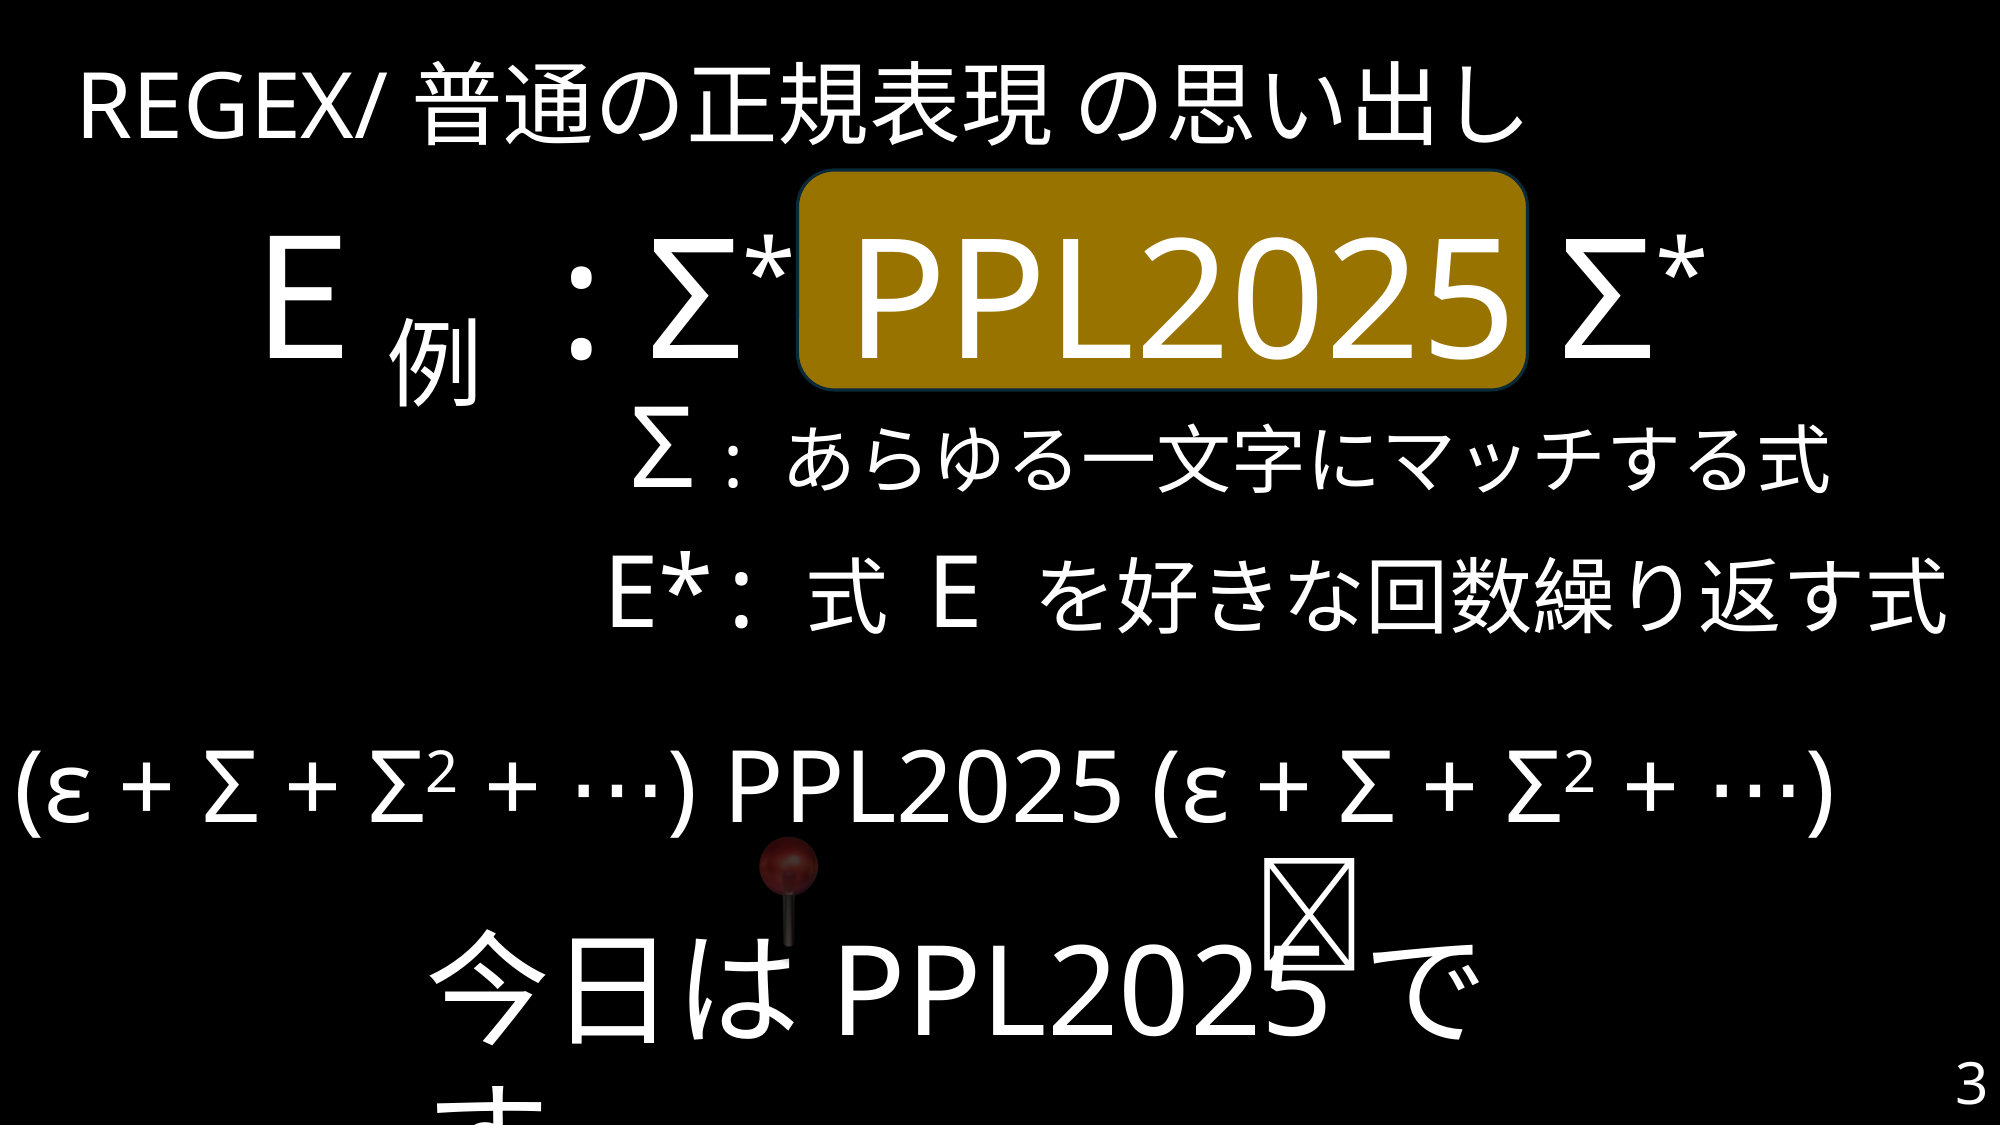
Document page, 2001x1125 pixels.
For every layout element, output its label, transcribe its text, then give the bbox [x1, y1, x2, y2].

text_box 3 [1940, 1039, 2000, 1124]
text_box (ε + Σ + Σ2 + ⋯) PPL2025 (ε + Σ + Σ2 + ⋯) [0, 714, 1973, 850]
text_box E例 : Σ* PPL2025 Σ* [152, 186, 1810, 407]
text_box E* : 式 E を好きな回数繰り返す式 [588, 519, 1964, 655]
text_box 📍 [1238, 837, 1381, 988]
picture [651, 808, 926, 1071]
text_box Σ : あらゆる一文字にマッチする式 [615, 367, 1847, 518]
title REGEX/普通の正規表現 の思い出し [60, 0, 1786, 218]
text_box 今日はPPL2025です [410, 903, 1588, 1125]
